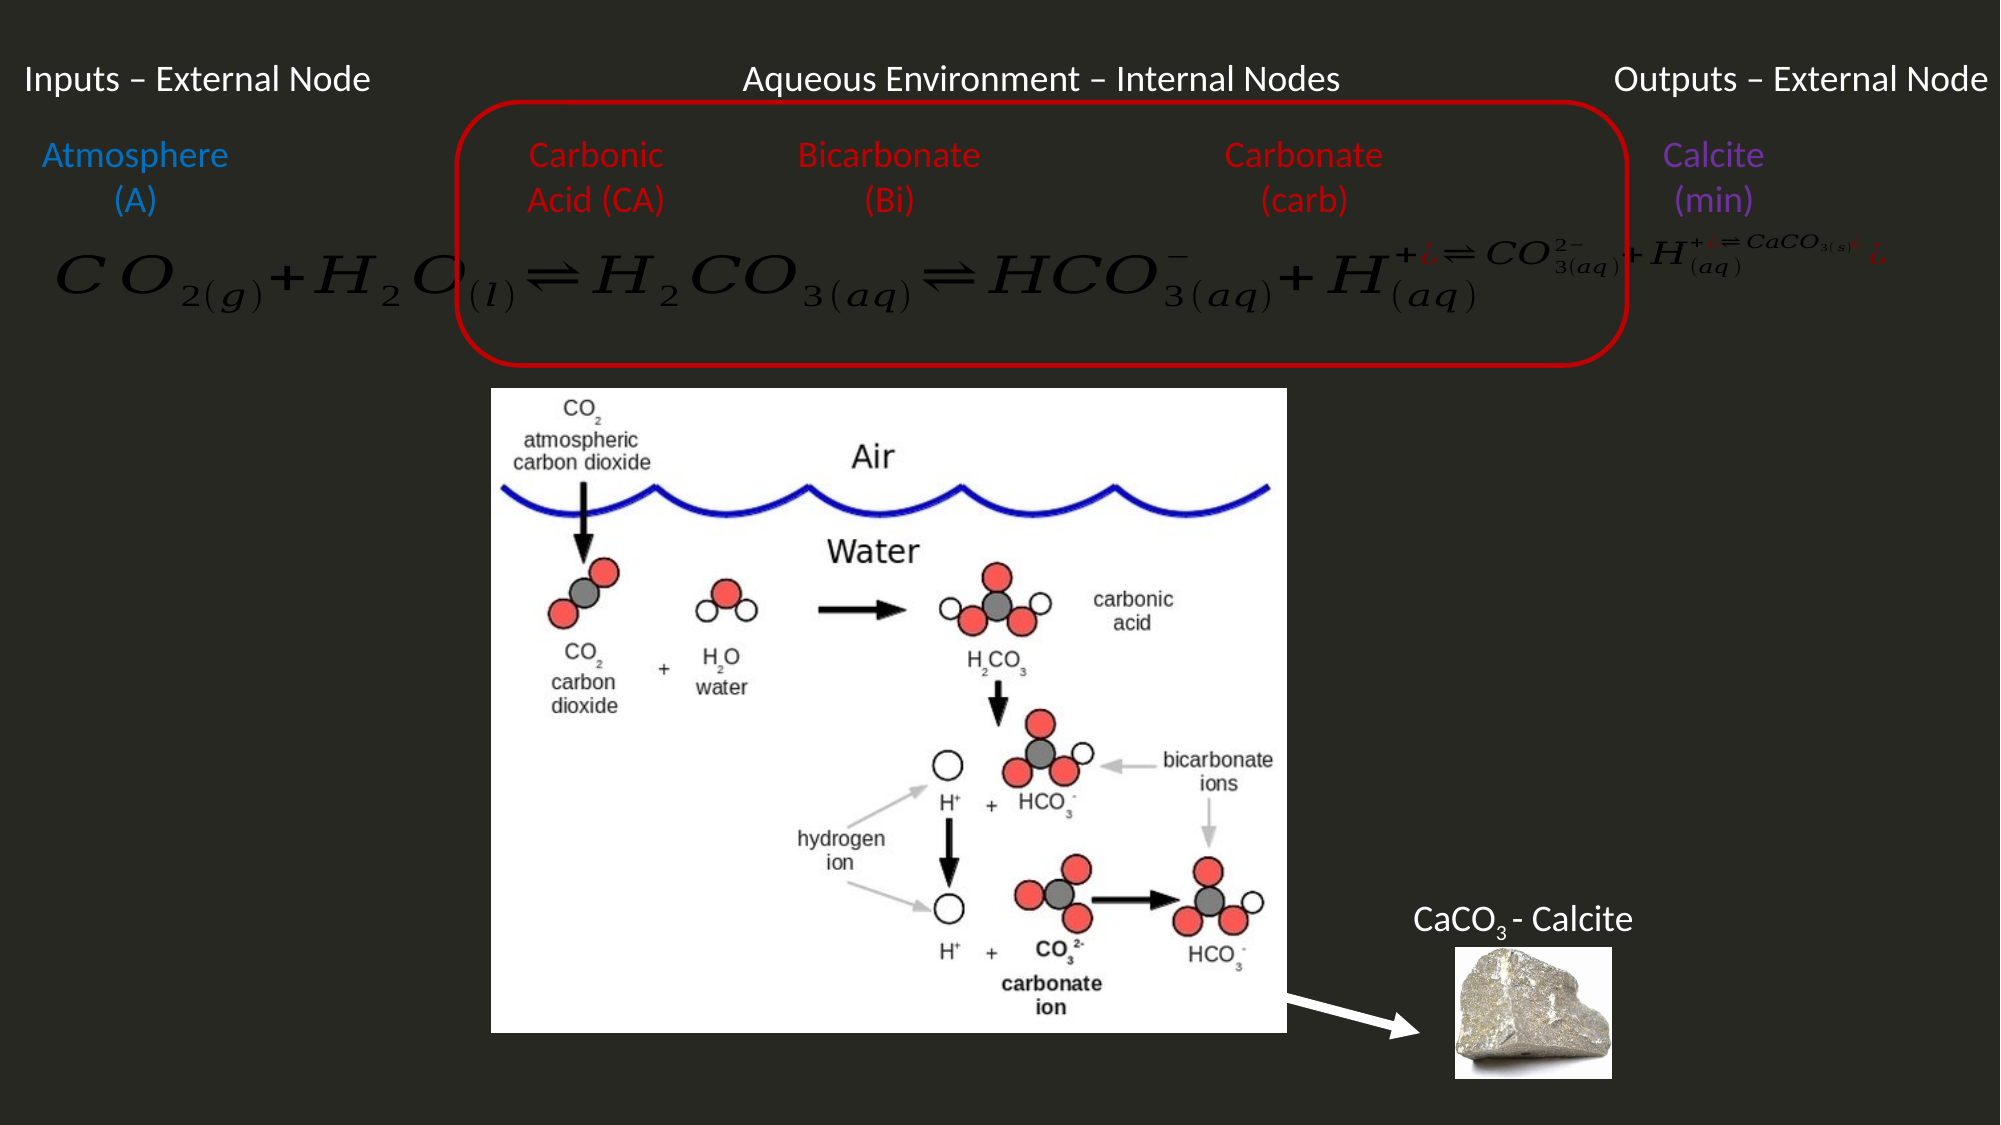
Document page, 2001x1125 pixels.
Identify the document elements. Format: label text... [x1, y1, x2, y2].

text_box Calcite (min) [1648, 122, 1780, 227]
text_box Inputs – External Node [9, 46, 387, 107]
text_box [455, 101, 1629, 367]
text_box Outputs – External Node [1599, 46, 2000, 107]
text_box Aqueous Environment – Internal Nodes [727, 46, 1357, 107]
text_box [491, 388, 1628, 1079]
text_box Atmosphere (A) [26, 122, 244, 227]
